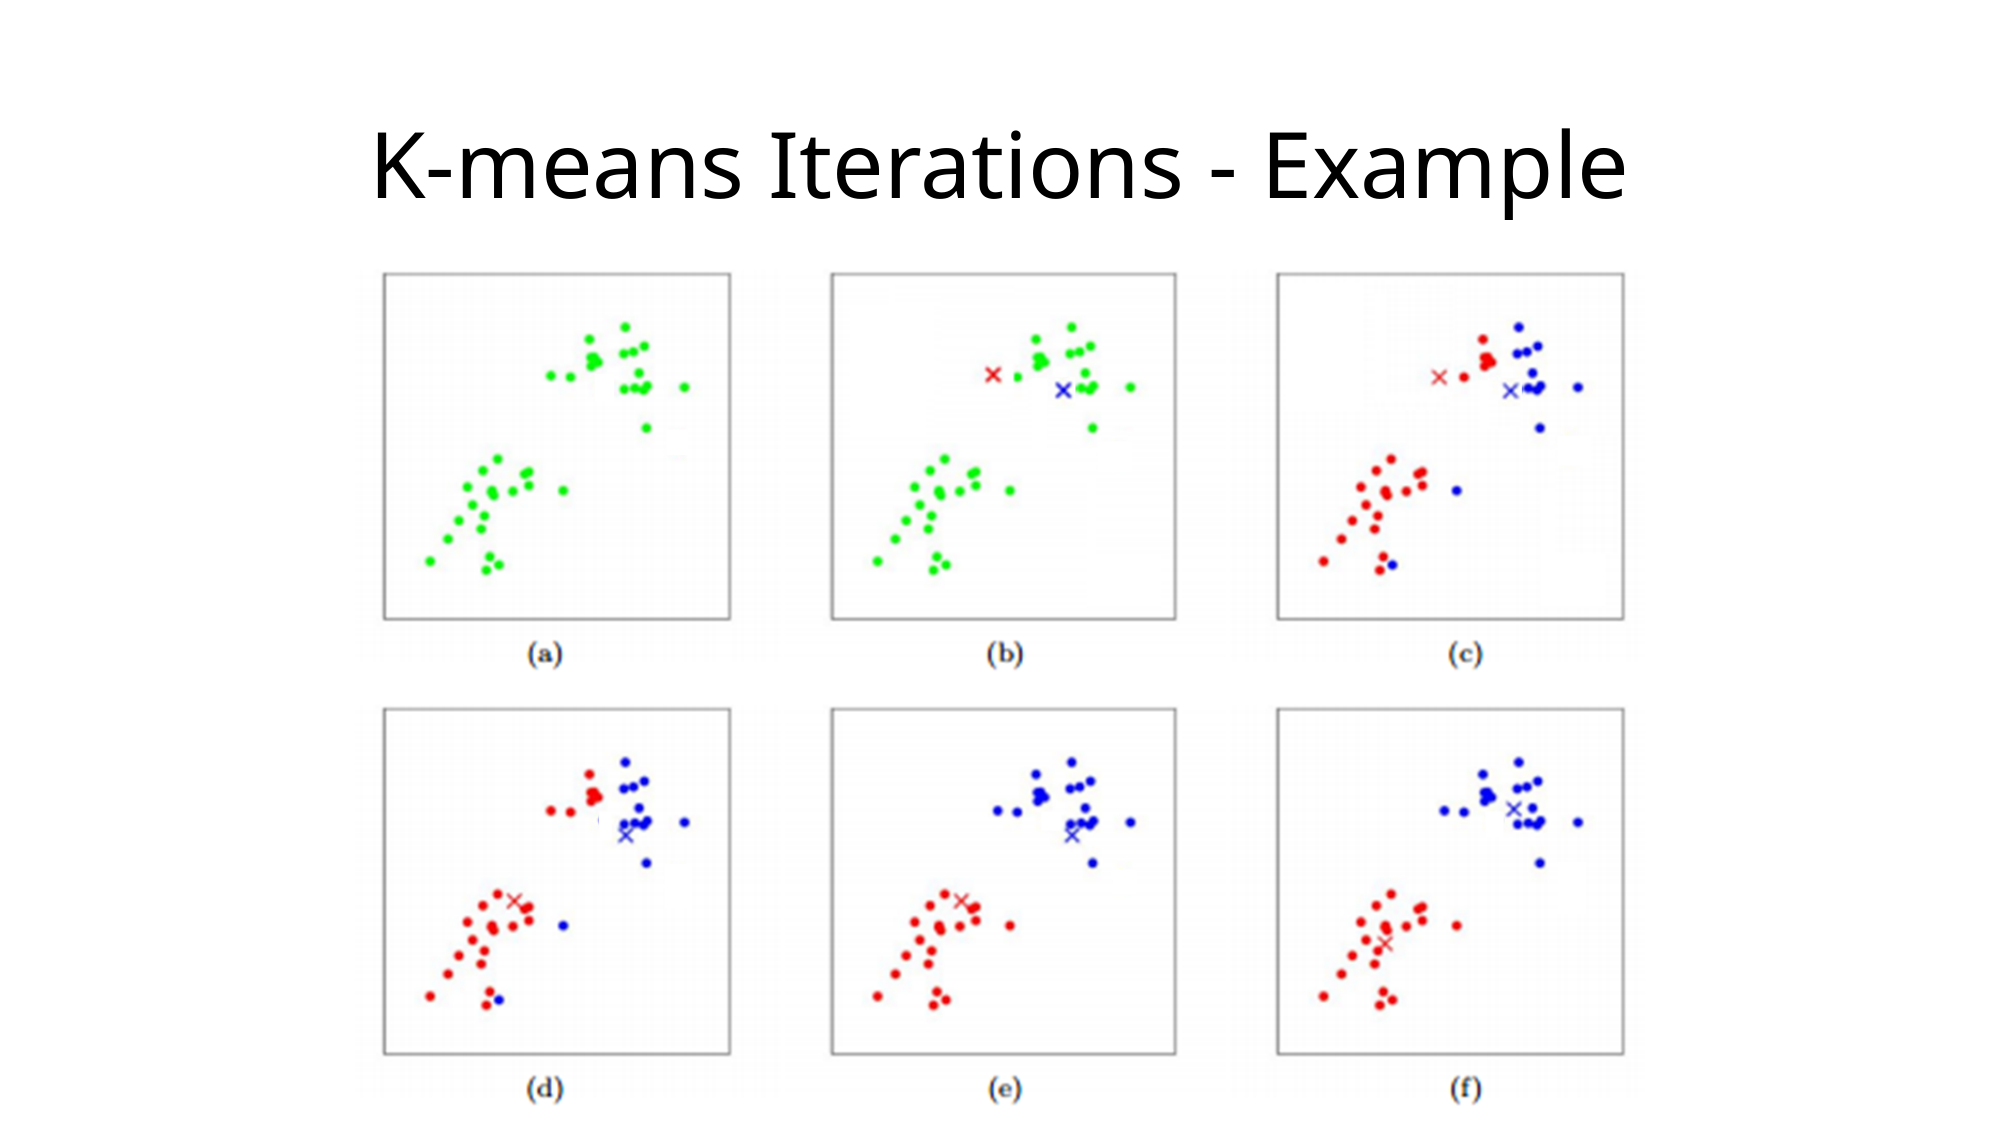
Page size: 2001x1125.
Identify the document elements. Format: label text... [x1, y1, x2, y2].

title K-means Iterations - Example [137, 59, 1863, 278]
picture [355, 255, 1645, 1125]
